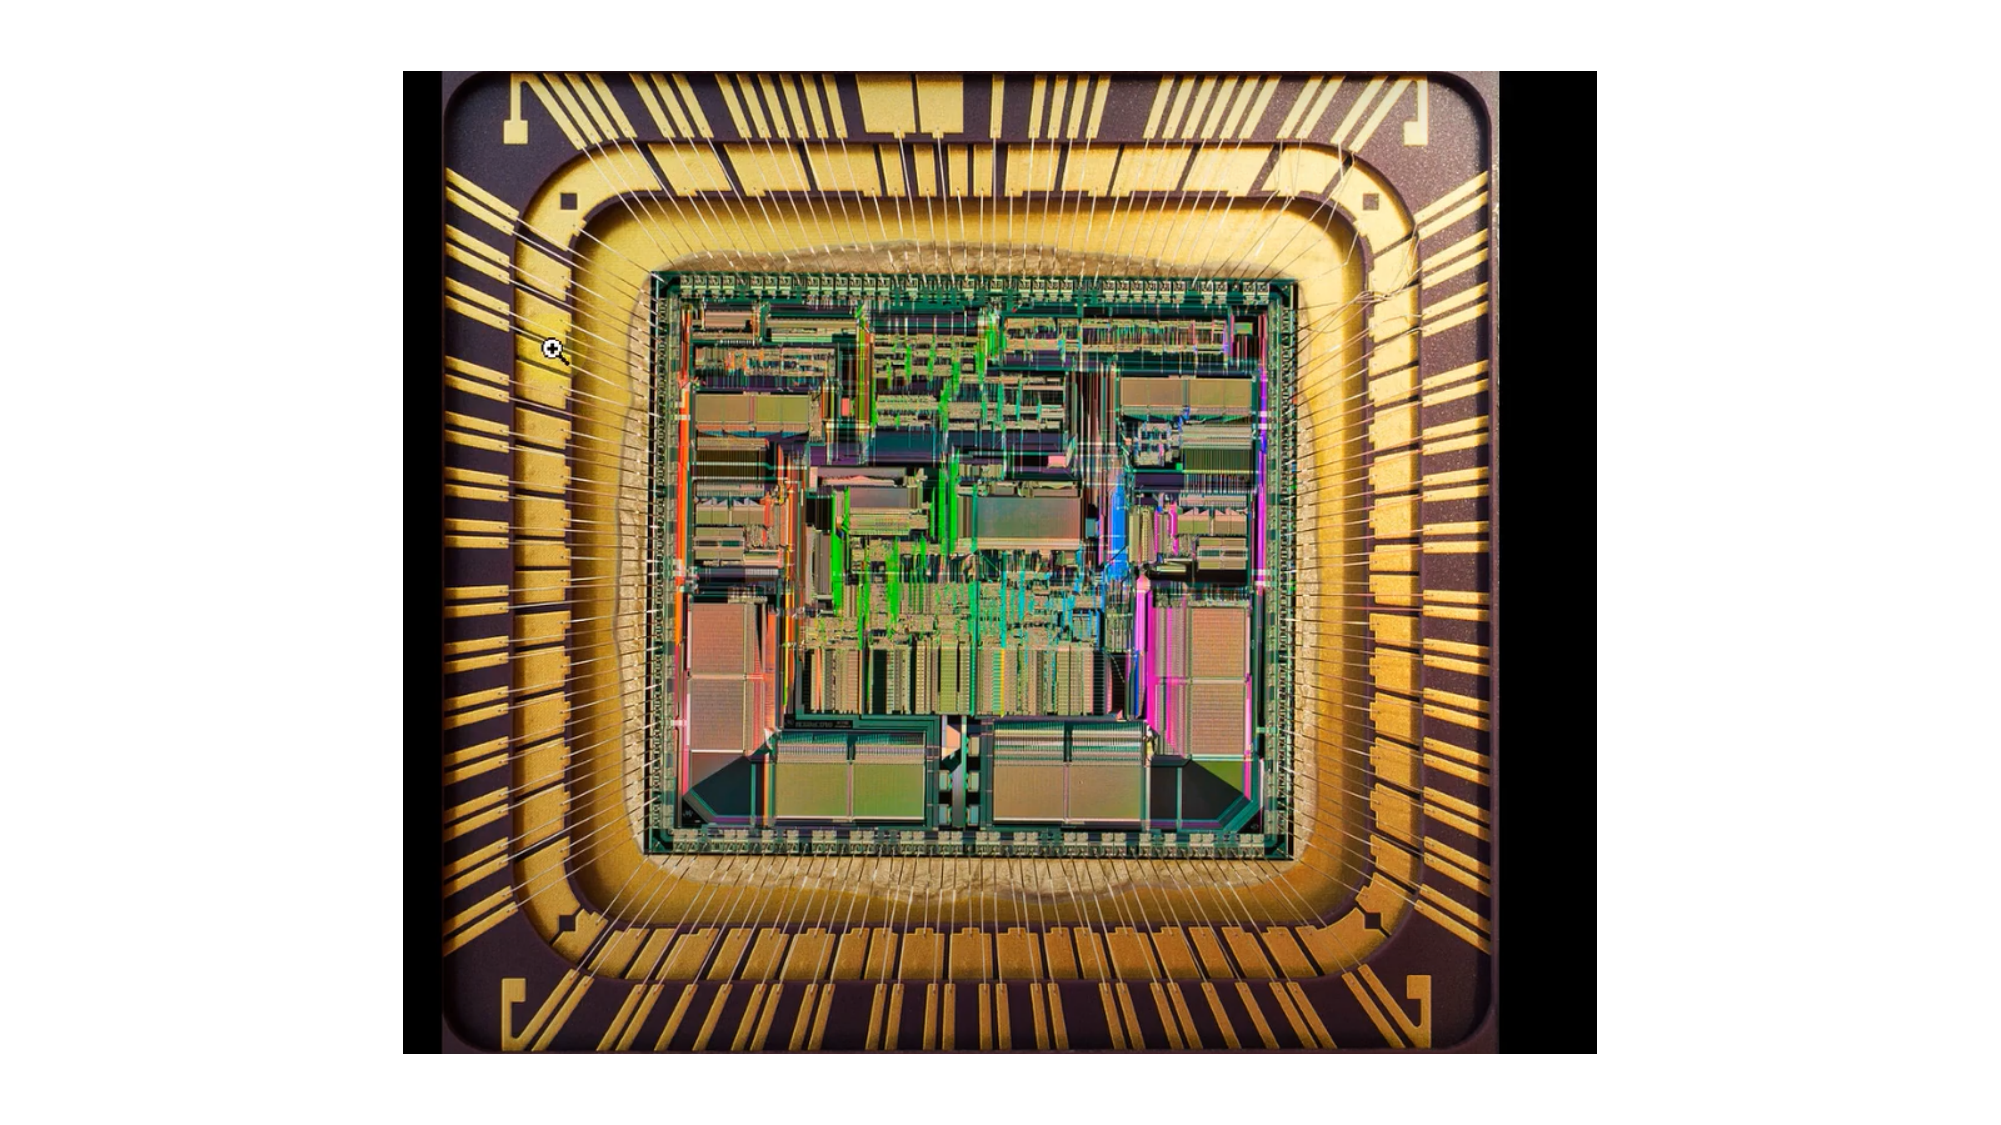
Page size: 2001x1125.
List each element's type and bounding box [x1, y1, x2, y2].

picture [402, 71, 1597, 1054]
